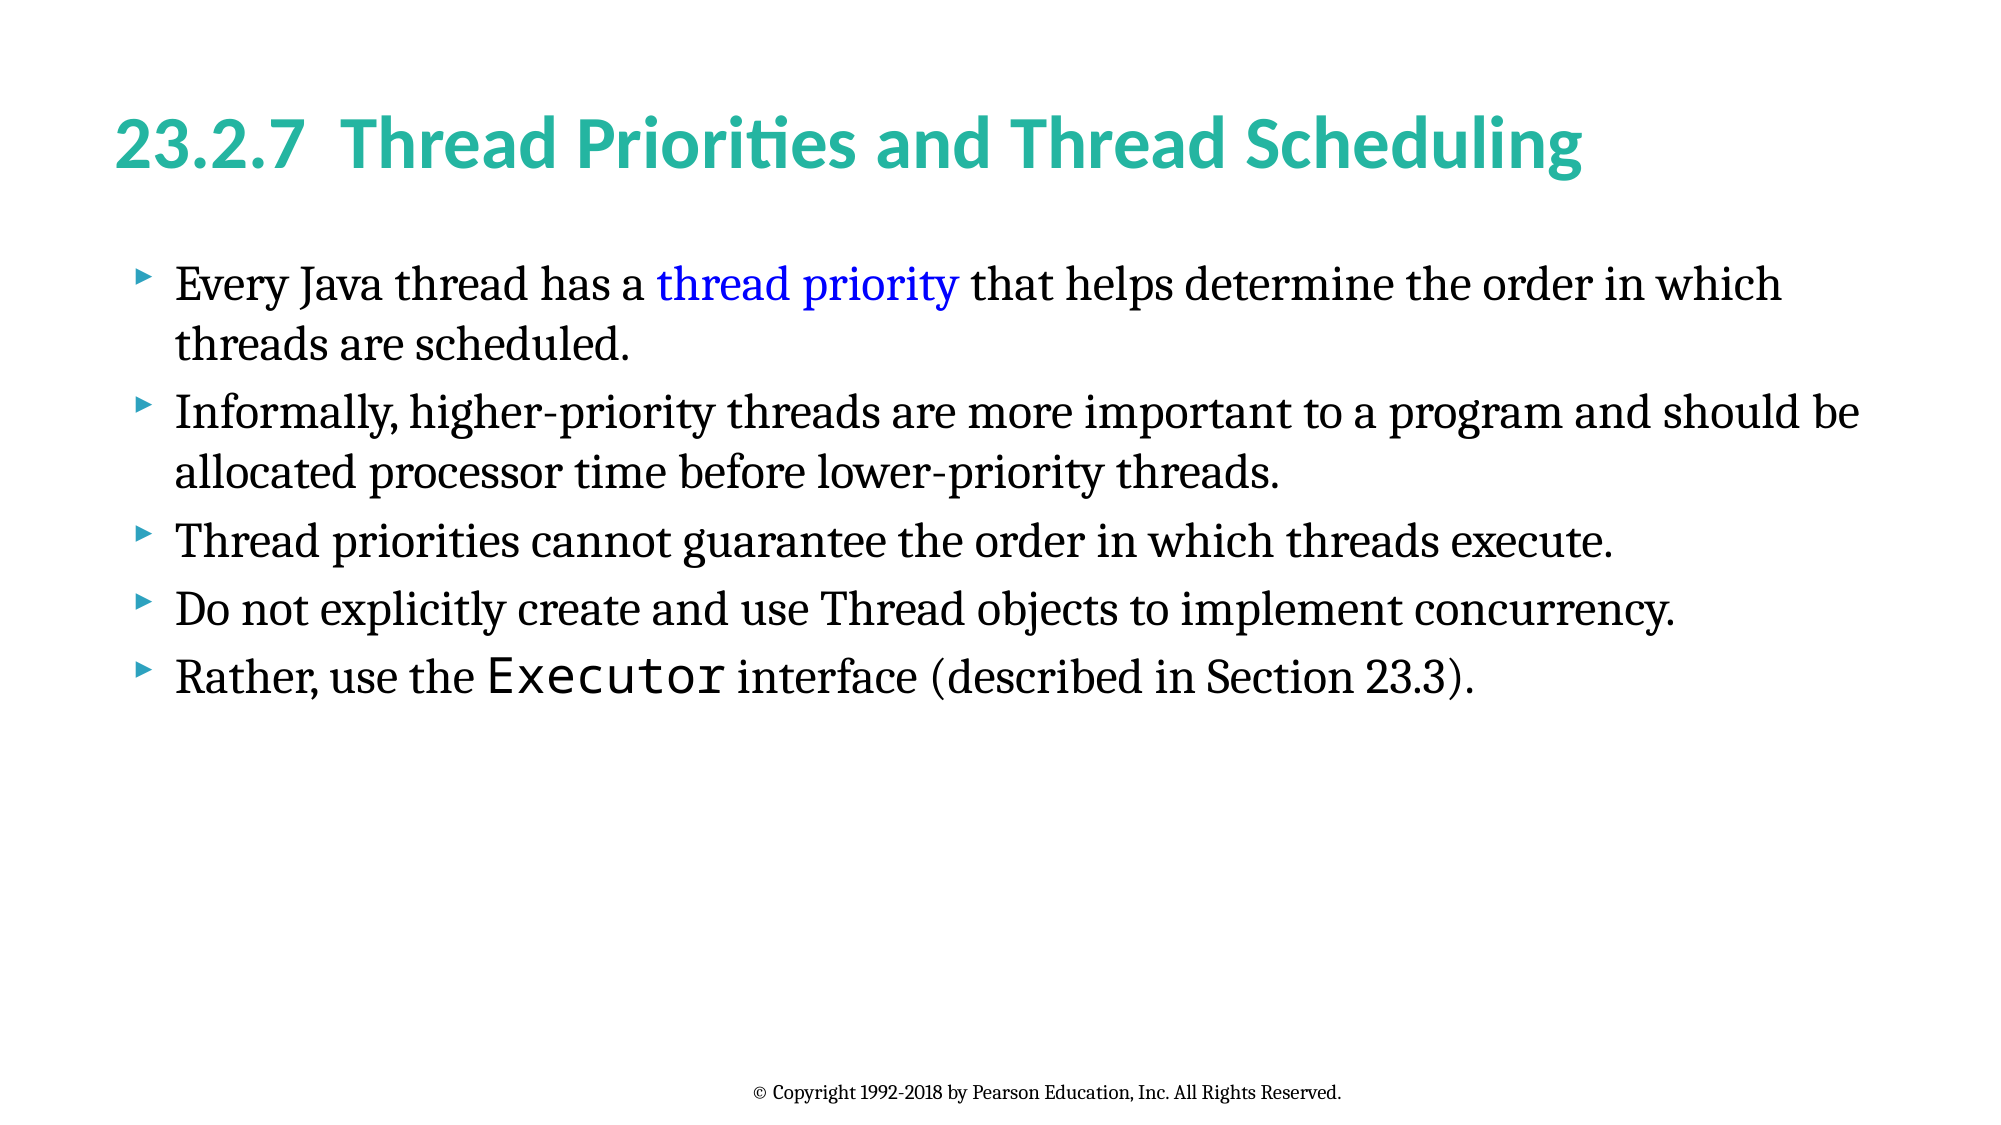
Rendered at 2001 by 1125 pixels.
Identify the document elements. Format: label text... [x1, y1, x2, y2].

footer © Copyright 1992-2018 by Pearson Education, Inc. All Rights Reserved. [736, 1051, 1892, 1112]
title 23.2.7 Thread Priorities and Thread Scheduling [99, 45, 1900, 233]
list Every Java thread has a thread priority that helps determine the order in which threads are scheduled. Informally, higher-priority threads are more important to a program and should be allocated processor time before lower-priority threads. Thread priorities cannot guarantee the order in which threads execute. Do not explicitly create and use Thread objects to implement concurrency. Rather, use the Executor interface (described in Section 23.3). [99, 242, 1900, 986]
